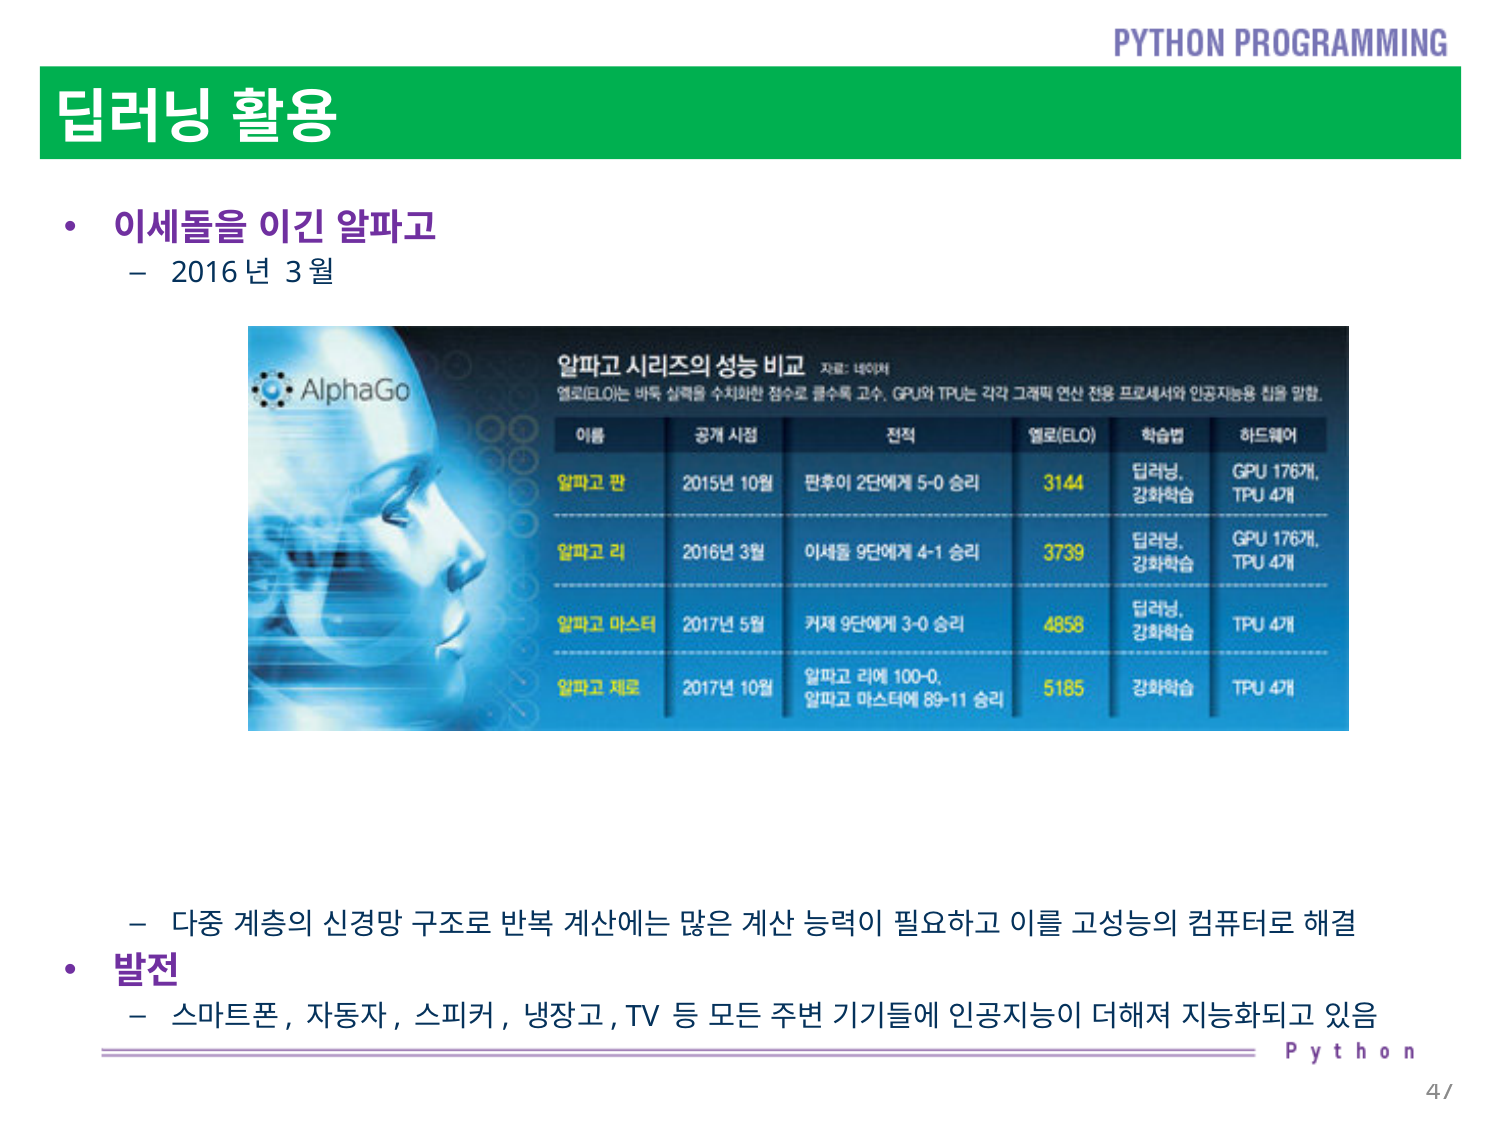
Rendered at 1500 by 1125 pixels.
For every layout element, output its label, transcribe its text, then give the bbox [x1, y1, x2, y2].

list 이세돌을 이긴 알파고 2016년 3월 다중 계층의 신경망 구조로 반복 계산에는 많은 계산 능력이 필요하고 이를 고성능의 컴퓨터로 해결 발전 스마트폰, 자동자, 스피커, 냉장고, TV 등 모든 주변 기기들에 인공지능이 더해져 지능화되고 있음 [48, 195, 1461, 1041]
picture [248, 326, 1350, 731]
picture [1106, 13, 1462, 66]
picture [18, 1020, 1483, 1084]
text_box 과거 수개월 소요되었던 딥러닝이 몇 분~수시간 만에 처리가 가능 [44, 159, 1424, 215]
slide_number 47 [1119, 1071, 1470, 1112]
title 딥러닝 활용 [39, 76, 1444, 152]
